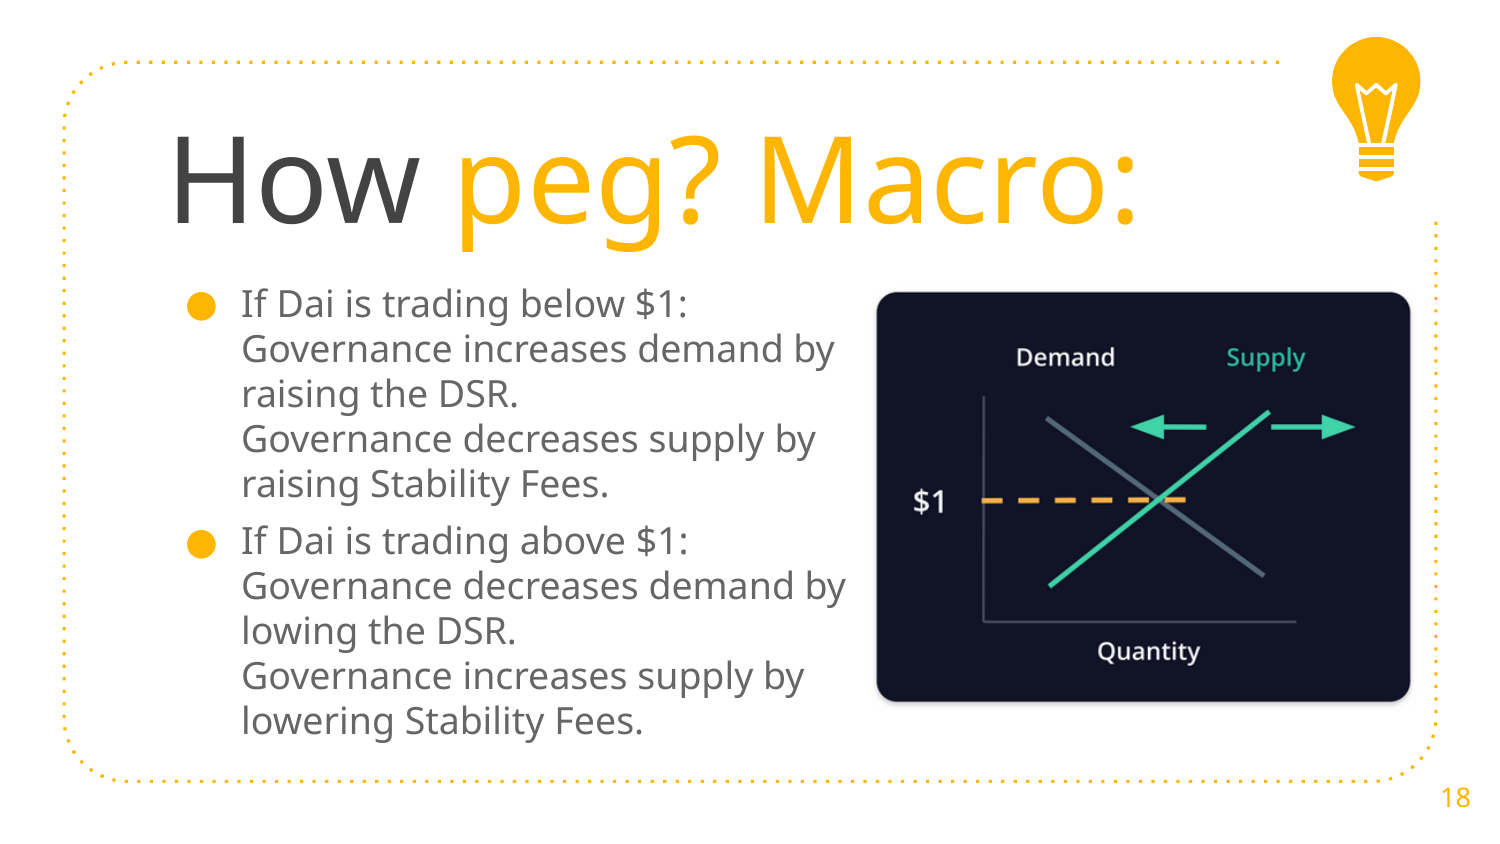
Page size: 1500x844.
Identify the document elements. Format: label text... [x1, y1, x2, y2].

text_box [1331, 36, 1421, 182]
slide_number 18 [1411, 753, 1500, 844]
picture [867, 279, 1422, 711]
list If Dai is trading below $1: Governance increases demand by raising the DSR. Governance decreases supply by raising Stability Fees. If Dai is trading above $1: Governance decreases demand by lowing the DSR. Governance increases supply by lowering Stability Fees. [151, 264, 868, 757]
title How peg? Macro: [151, 87, 1278, 244]
